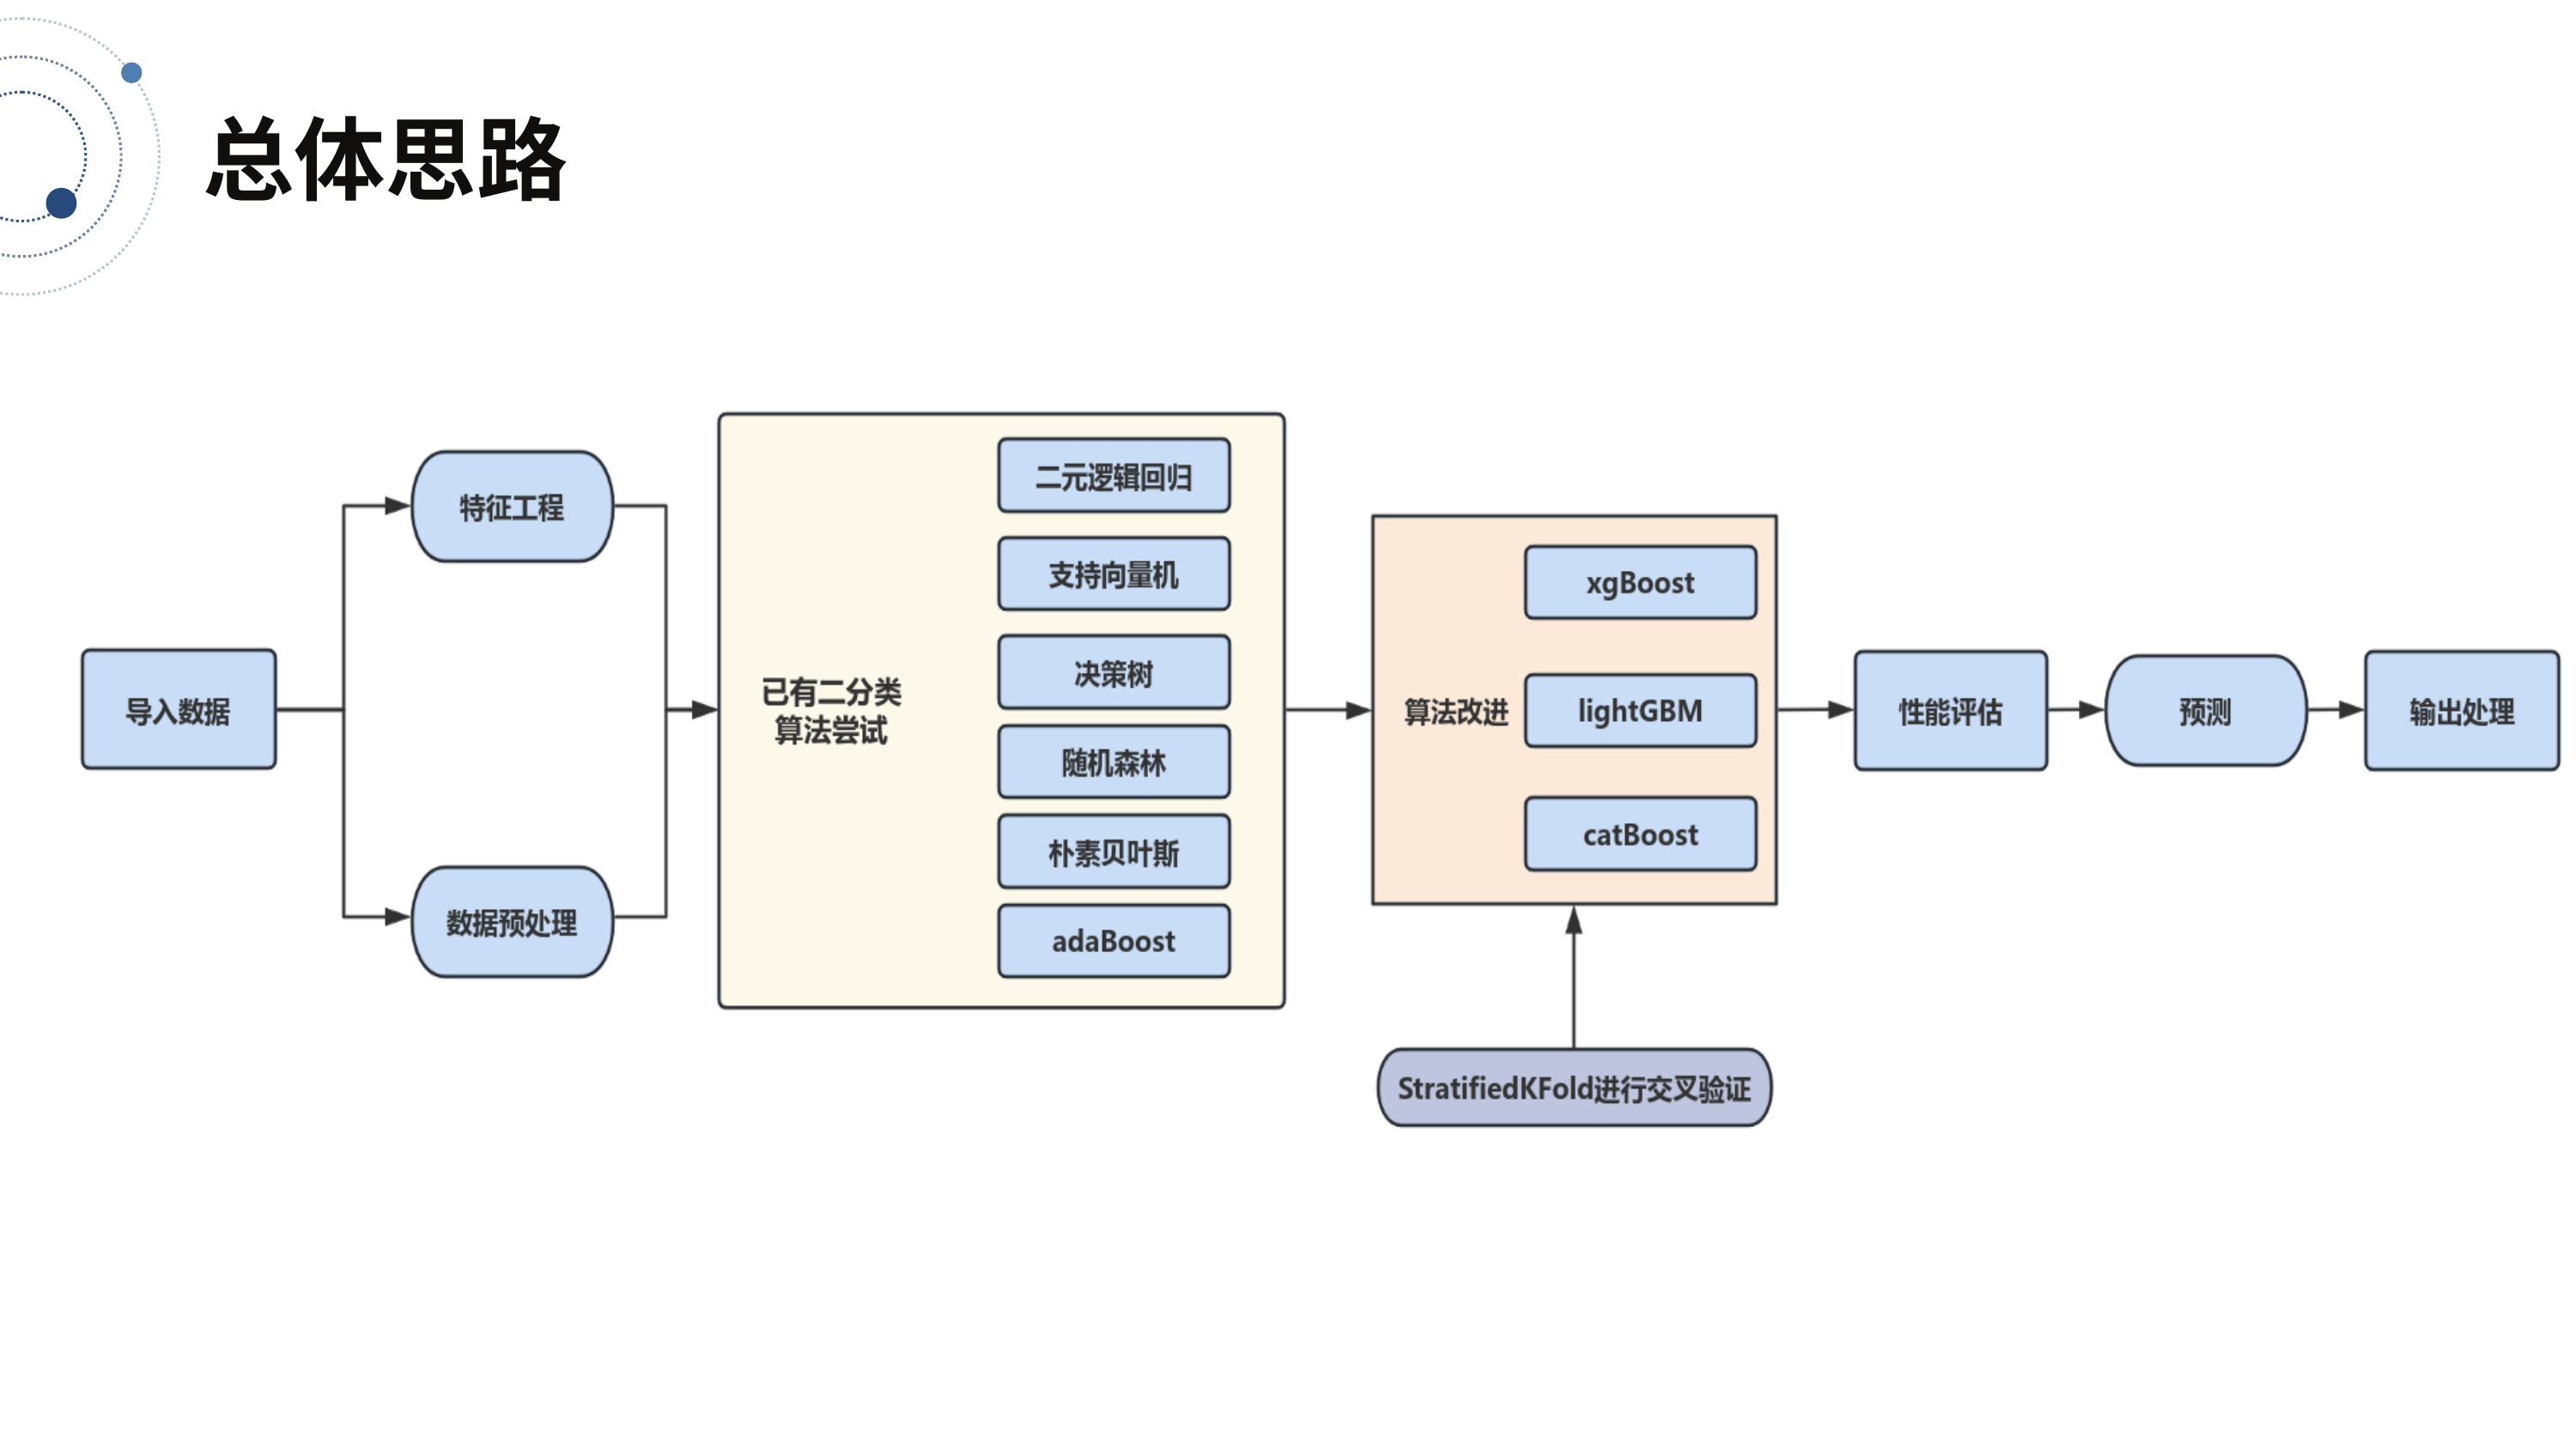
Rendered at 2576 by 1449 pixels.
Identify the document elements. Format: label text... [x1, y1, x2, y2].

text_box 总体思路 [203, 102, 1078, 212]
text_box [0, 18, 160, 295]
picture [32, 359, 2576, 1180]
